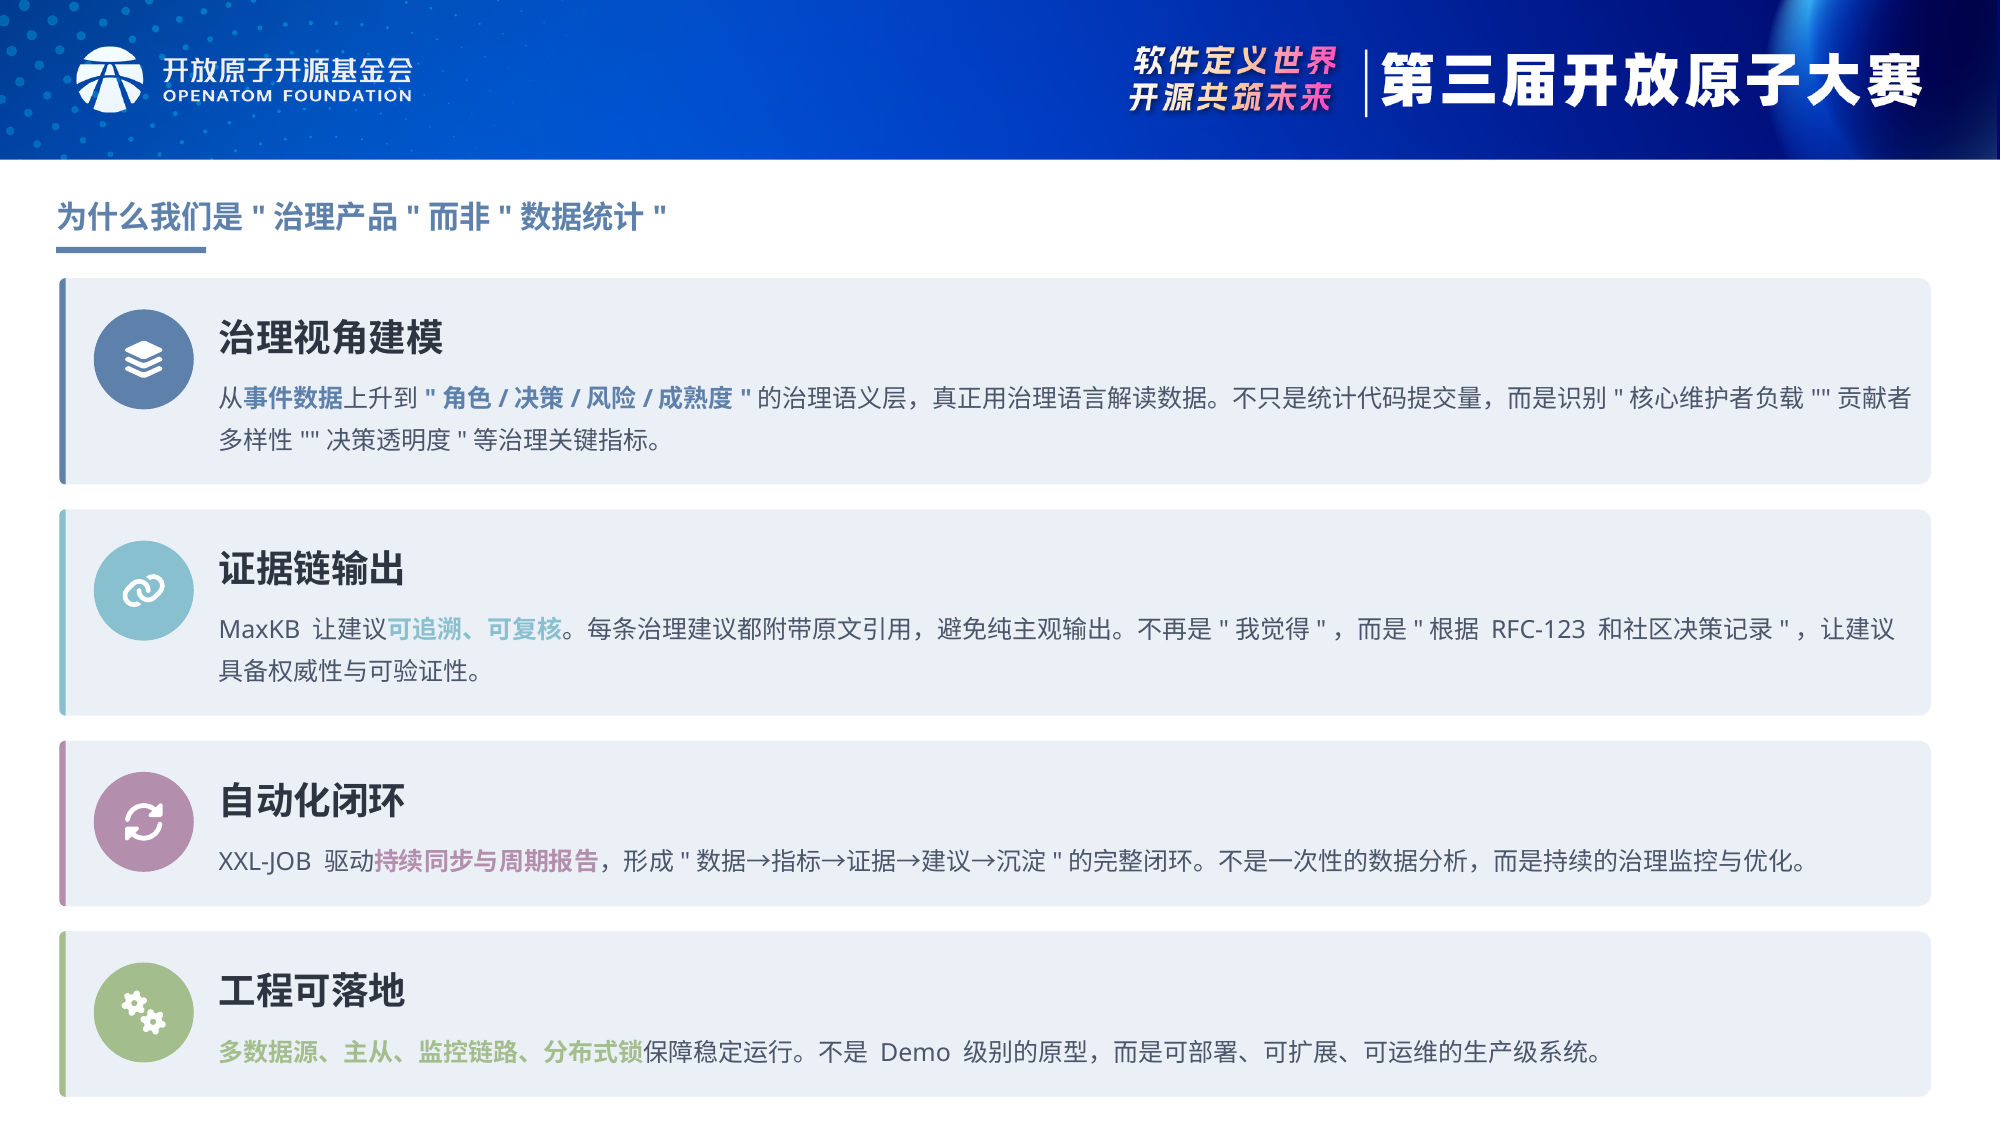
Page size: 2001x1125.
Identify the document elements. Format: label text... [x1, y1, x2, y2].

text_box 多数据源、主从、监控链路、分布式锁保障稳定运行。不是 Demo 级别的原型，而是可部署、可扩展、可运维的生产级系统。 [218, 1024, 1913, 1066]
text_box 自动化闭环 [218, 771, 1919, 822]
text_box [66, 931, 1932, 1097]
text_box [66, 509, 1932, 716]
text_box [93, 771, 194, 872]
text_box 工程可落地 [218, 962, 1919, 1013]
text_box [125, 356, 163, 369]
text_box XXL-JOB 驱动持续同步与周期报告，形成"数据→指标→证据→建议→沉淀"的完整闭环。不是一次性的数据分析，而是持续的治理监控与优化。 [218, 834, 1913, 875]
text_box [66, 740, 1932, 907]
text_box [59, 931, 66, 1097]
text_box [125, 340, 163, 359]
text_box [140, 1009, 166, 1035]
text_box [59, 509, 66, 716]
text_box [93, 309, 194, 410]
text_box [122, 578, 151, 608]
text_box [66, 278, 1932, 485]
text_box [125, 365, 163, 378]
text_box [56, 246, 207, 254]
text_box [136, 574, 165, 603]
text_box 证据链输出 [218, 540, 1919, 591]
text_box [125, 803, 163, 822]
picture [0, 0, 2000, 159]
text_box MaxKB 让建议可追溯、可复核。每条治理建议都附带原文引用，避免纯主观输出。不再是"我觉得"，而是"根据 RFC-123 和社区决策记录"，让建议具备权威性与可验证性。 [218, 603, 1913, 685]
text_box 从事件数据上升到"角色/决策/风险/成熟度"的治理语义层，真正用治理语言解读数据。不只是统计代码提交量，而是识别"核心维护者负载""贡献者多样性""决策透明度"等治理关键指标。 [218, 371, 1913, 454]
text_box [121, 990, 148, 1016]
text_box 为什么我们是"治理产品"而非"数据统计" [56, 190, 1947, 235]
text_box [93, 540, 194, 641]
text_box [93, 962, 194, 1063]
text_box 治理视角建模 [218, 309, 1919, 360]
text_box [125, 821, 163, 841]
text_box [59, 278, 66, 485]
text_box [59, 740, 66, 907]
